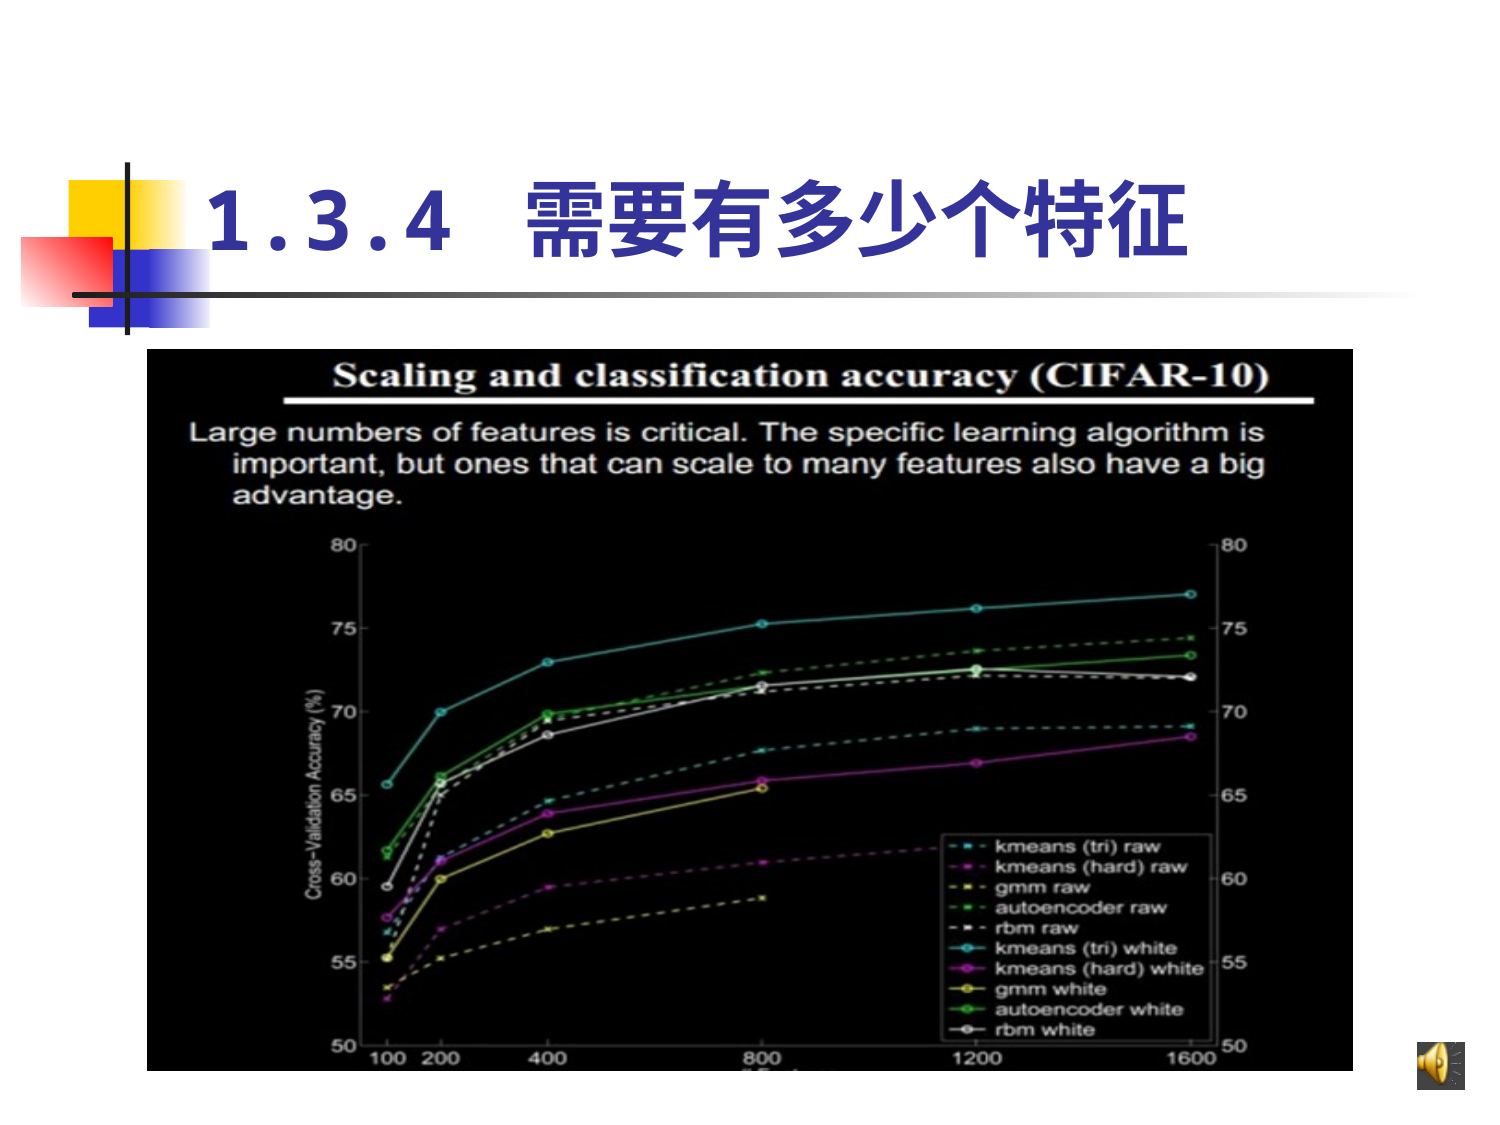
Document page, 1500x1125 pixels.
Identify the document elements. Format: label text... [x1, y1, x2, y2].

title 1.3.4 需要有多少个特征 [188, 35, 1468, 275]
picture [1416, 1041, 1467, 1092]
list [147, 349, 1353, 1071]
